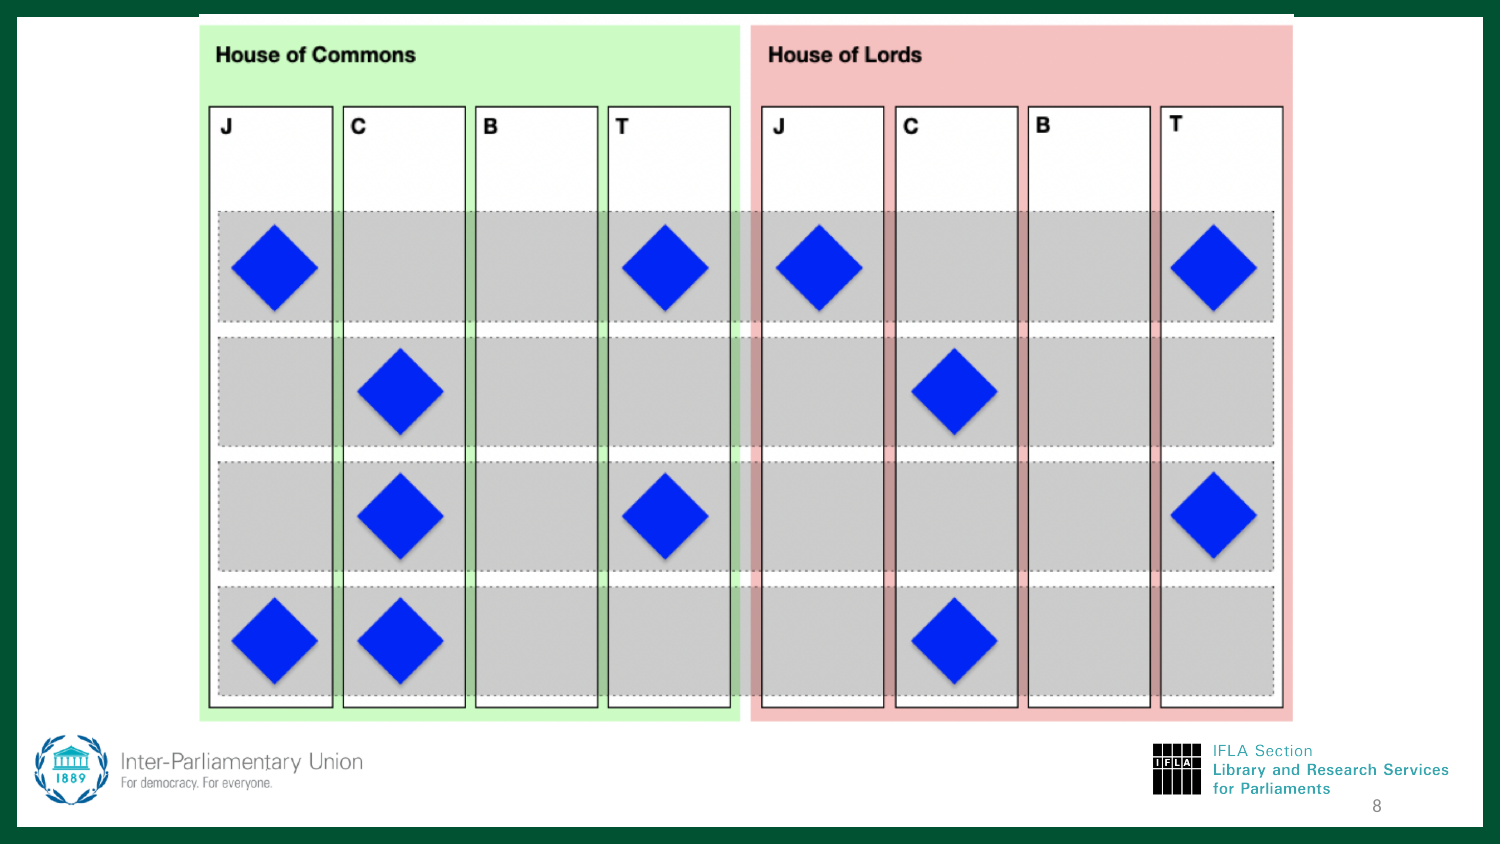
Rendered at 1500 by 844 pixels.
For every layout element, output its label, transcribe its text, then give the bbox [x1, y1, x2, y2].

text_box [0, 0, 1500, 844]
slide_number 8 [1059, 782, 1397, 827]
picture [1153, 742, 1455, 798]
picture [23, 14, 1294, 819]
